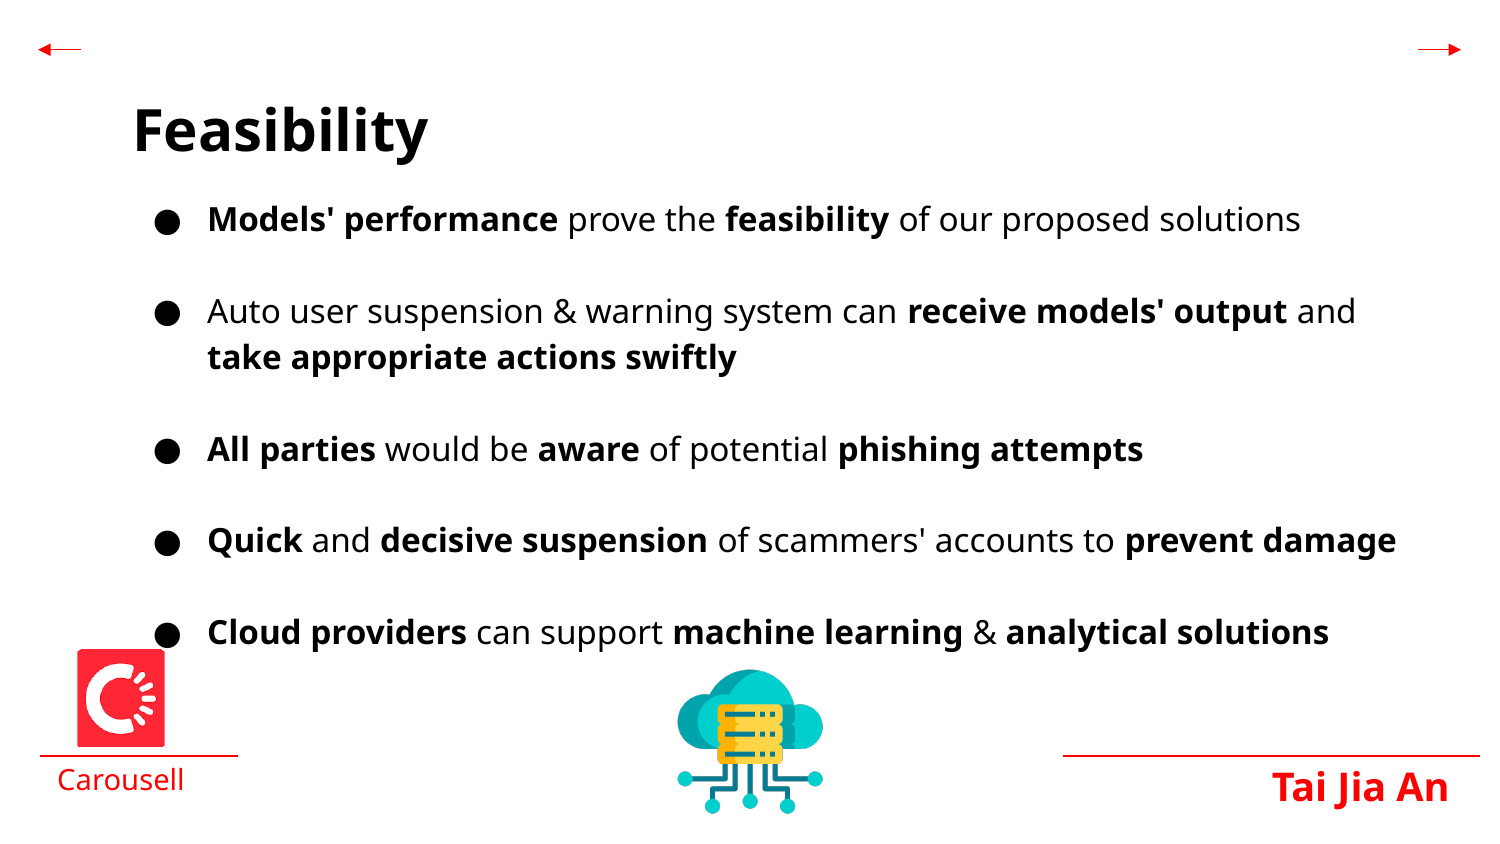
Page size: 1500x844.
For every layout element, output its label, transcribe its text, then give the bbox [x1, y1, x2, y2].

title Feasibility [116, 78, 1259, 173]
picture [670, 661, 830, 821]
subtitle Models' performance prove the feasibility of our proposed solutions Auto user suspension & warning system can receive models' output and take appropriate actions swiftly All parties would be aware of potential phishing attempts Quick and decisive suspension of scammers' accounts to prevent damage Cloud providers can support machine learning & analytical solutions [116, 203, 1443, 656]
title Tai Jia An [1250, 764, 1472, 810]
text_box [37, 649, 204, 809]
